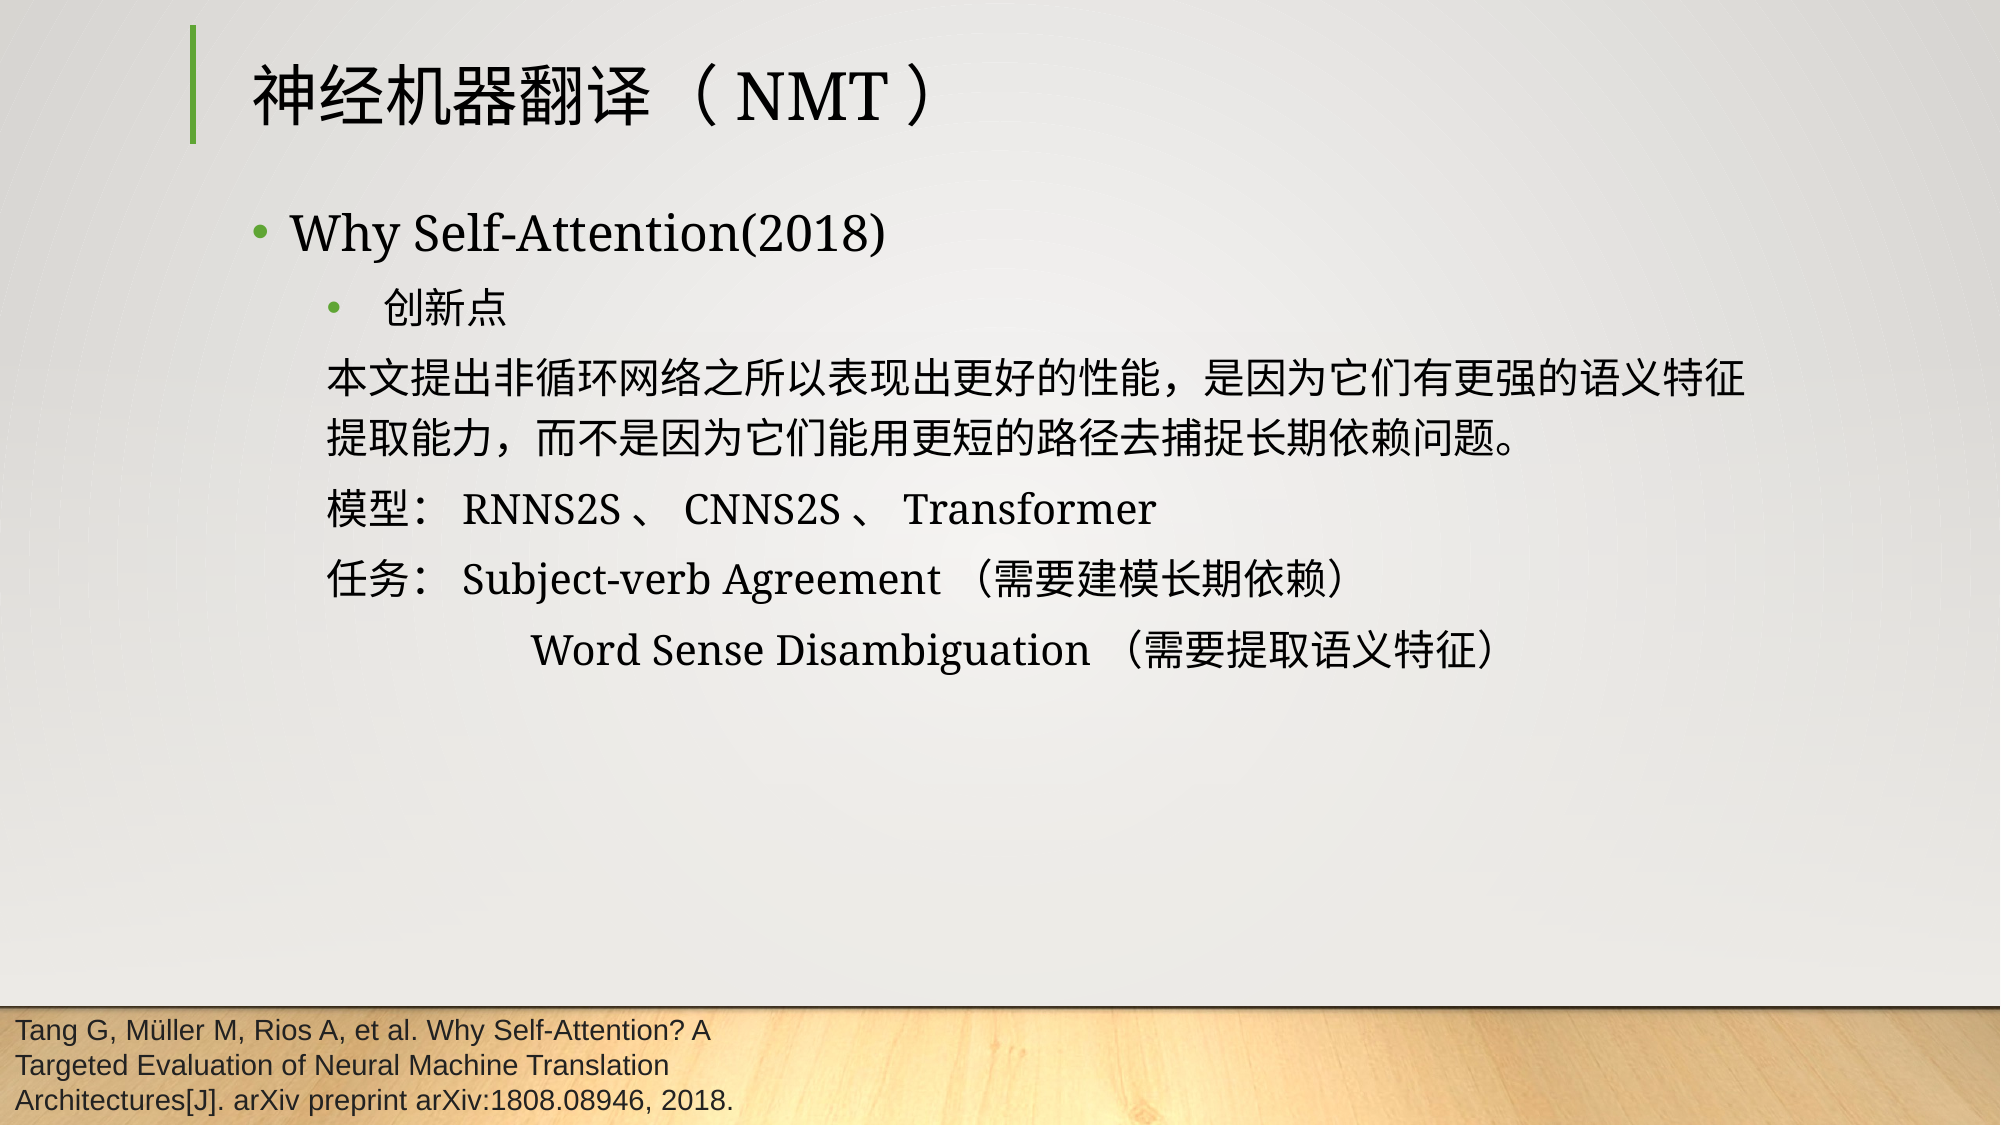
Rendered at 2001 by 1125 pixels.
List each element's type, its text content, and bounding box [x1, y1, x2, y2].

picture [0, 1006, 2000, 1125]
title 神经机器翻译（NMT） [236, 23, 1799, 143]
list Why Self-Attention(2018) 创新点 本文提出非循环网络之所以表现出更好的性能，是因为它们有更强的语义特征提取能力，而不是因为它们能用更短的路径去捕捉长期依赖问题。 模型：RNNS2S、CNNS2S、Transformer 任务：Subject-verb Agreement（需要建模长期依赖） Word Sense Disambiguation（需要提取语义特征） [236, 193, 1799, 760]
text_box Tang G, Müller M, Rios A, et al. Why Self-Attention? A Targeted Evaluation of Neural Machine Translation Architectures[J]. arXiv preprint arXiv:1808.08946, 2018. [0, 1003, 772, 1124]
